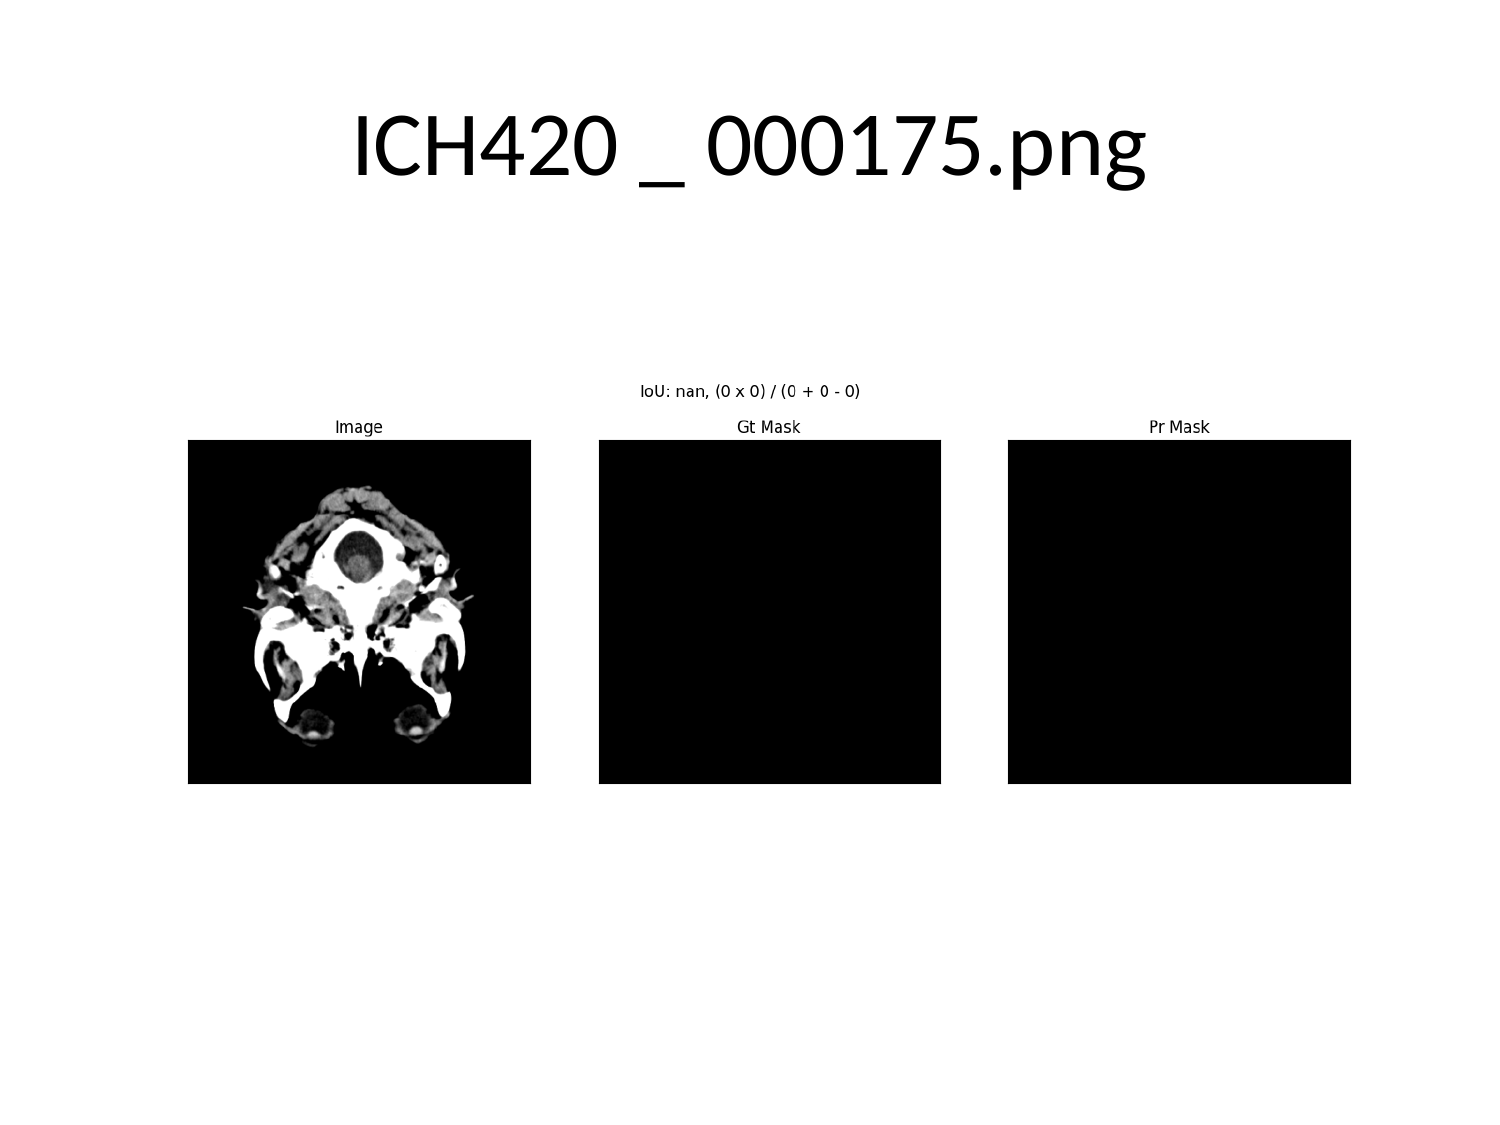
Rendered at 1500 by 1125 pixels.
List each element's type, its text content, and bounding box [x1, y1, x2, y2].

title ICH420 _ 000175.png [75, 45, 1425, 233]
picture [0, 374, 1500, 844]
